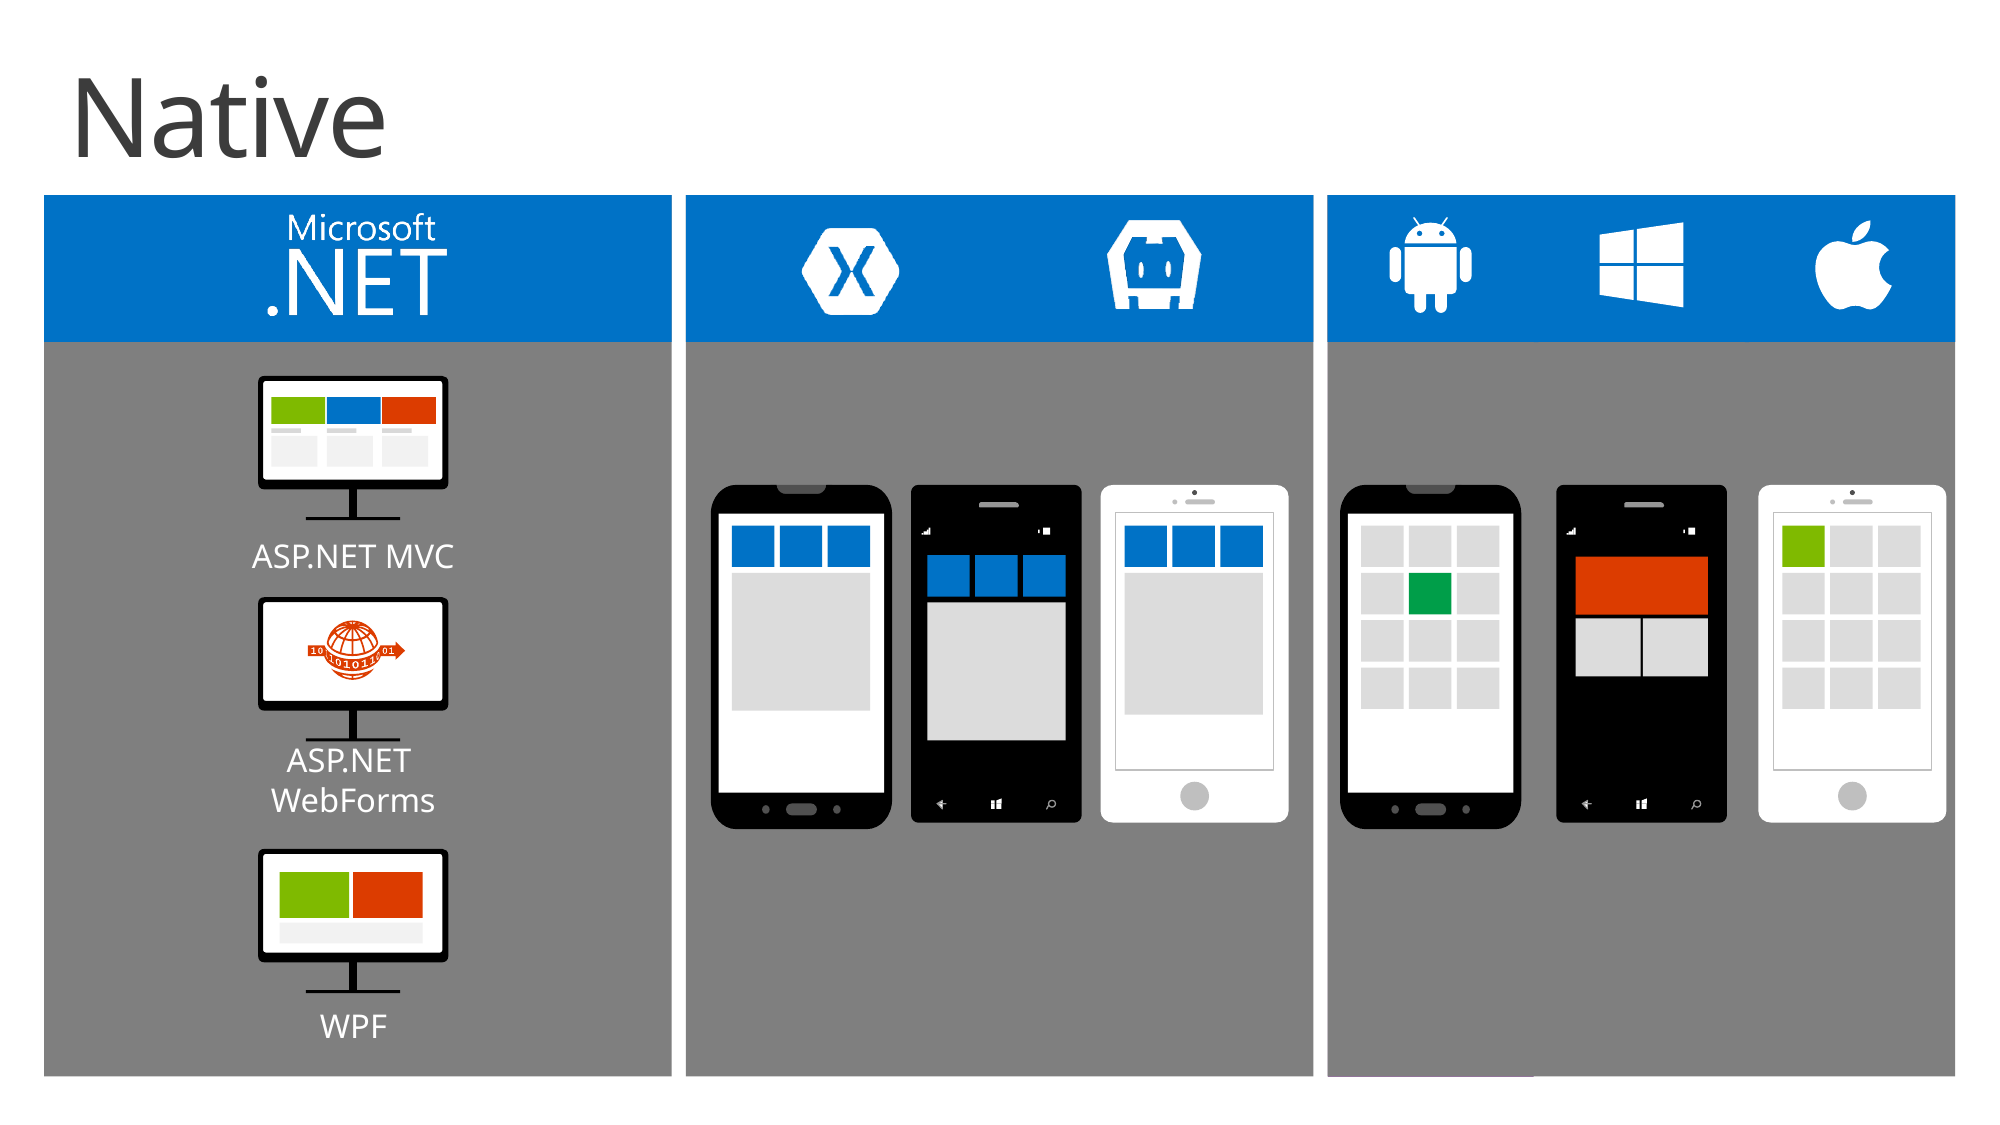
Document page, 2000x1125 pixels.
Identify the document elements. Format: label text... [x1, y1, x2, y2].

picture [1389, 216, 1472, 314]
text_box [1539, 194, 1744, 343]
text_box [1339, 484, 1522, 830]
text_box [1744, 194, 1750, 343]
text_box WPF [304, 997, 402, 1052]
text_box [1812, 220, 1892, 310]
picture [267, 204, 472, 316]
text_box [1636, 222, 1684, 263]
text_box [257, 848, 449, 994]
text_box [257, 596, 449, 742]
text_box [257, 375, 449, 521]
text_box [1533, 194, 1539, 343]
text_box [1327, 194, 1533, 343]
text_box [710, 484, 1289, 830]
text_box ASP.NET MVC [237, 528, 470, 583]
text_box [1327, 343, 1956, 1077]
text_box [1599, 266, 1634, 300]
title Native [44, 47, 1956, 196]
text_box [43, 343, 672, 1077]
text_box ASP.NET WebForms [256, 732, 451, 826]
text_box [1750, 194, 1956, 343]
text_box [1556, 484, 1728, 823]
picture [799, 222, 900, 323]
text_box [1599, 229, 1634, 263]
text_box [685, 194, 1314, 343]
text_box [685, 343, 1314, 1077]
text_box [1758, 484, 1947, 823]
text_box [43, 194, 672, 343]
picture [1100, 211, 1211, 334]
text_box [1636, 266, 1684, 308]
